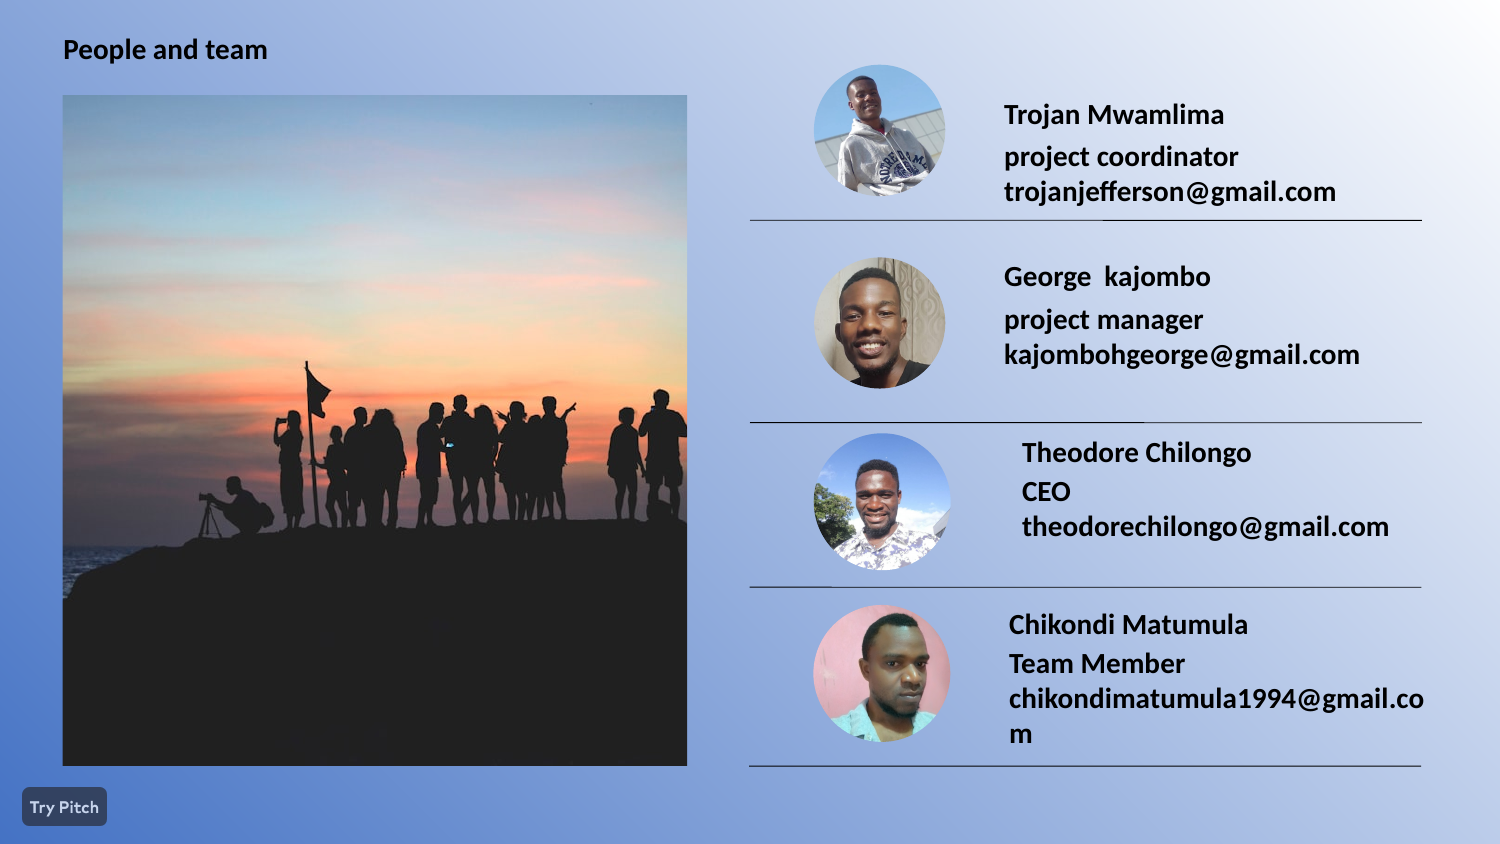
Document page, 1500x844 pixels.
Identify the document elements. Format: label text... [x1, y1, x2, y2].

text_box Trojan Mwamlima [1004, 95, 1423, 130]
text_box Theodore Chilongo [1022, 433, 1441, 469]
text_box project coordinator trojanjefferson@gmail.com [1004, 137, 1423, 209]
picture [813, 64, 946, 197]
text_box CEO theodorechilongo@gmail.com [1022, 472, 1441, 542]
picture [813, 604, 951, 742]
picture [813, 433, 951, 571]
text_box Chikondi Matumula [1009, 604, 1428, 640]
text_box project manager kajombohgeorge@gmail.com [1004, 300, 1423, 370]
text_box People and team [63, 30, 657, 66]
text_box Team Member chikondimatumula1994@gmail.com [1009, 643, 1441, 715]
picture [22, 787, 107, 826]
text_box George kajombo [1004, 257, 1423, 293]
picture [62, 95, 688, 766]
picture [814, 257, 946, 389]
